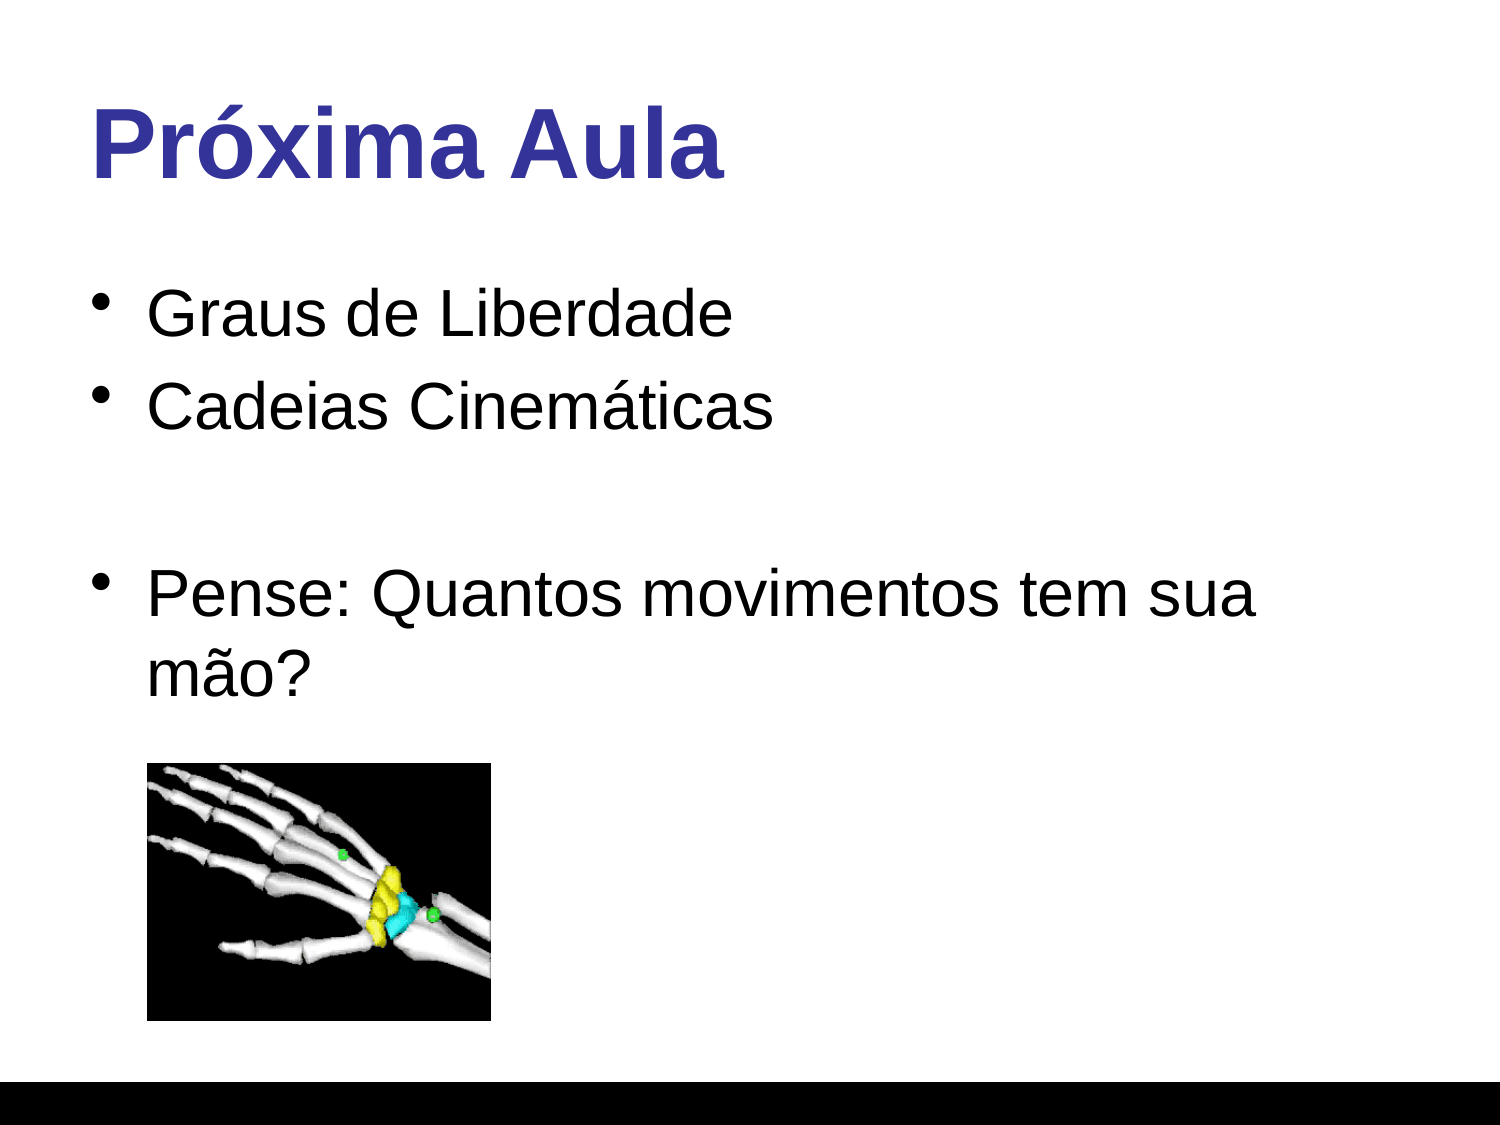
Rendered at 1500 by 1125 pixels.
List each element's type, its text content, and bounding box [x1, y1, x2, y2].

title Próxima Aula [75, 45, 1425, 233]
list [147, 763, 491, 1021]
text_box Graus de Liberdade Cadeias Cinemáticas Pense: Quantos movimentos tem sua mão? [74, 262, 1425, 1005]
